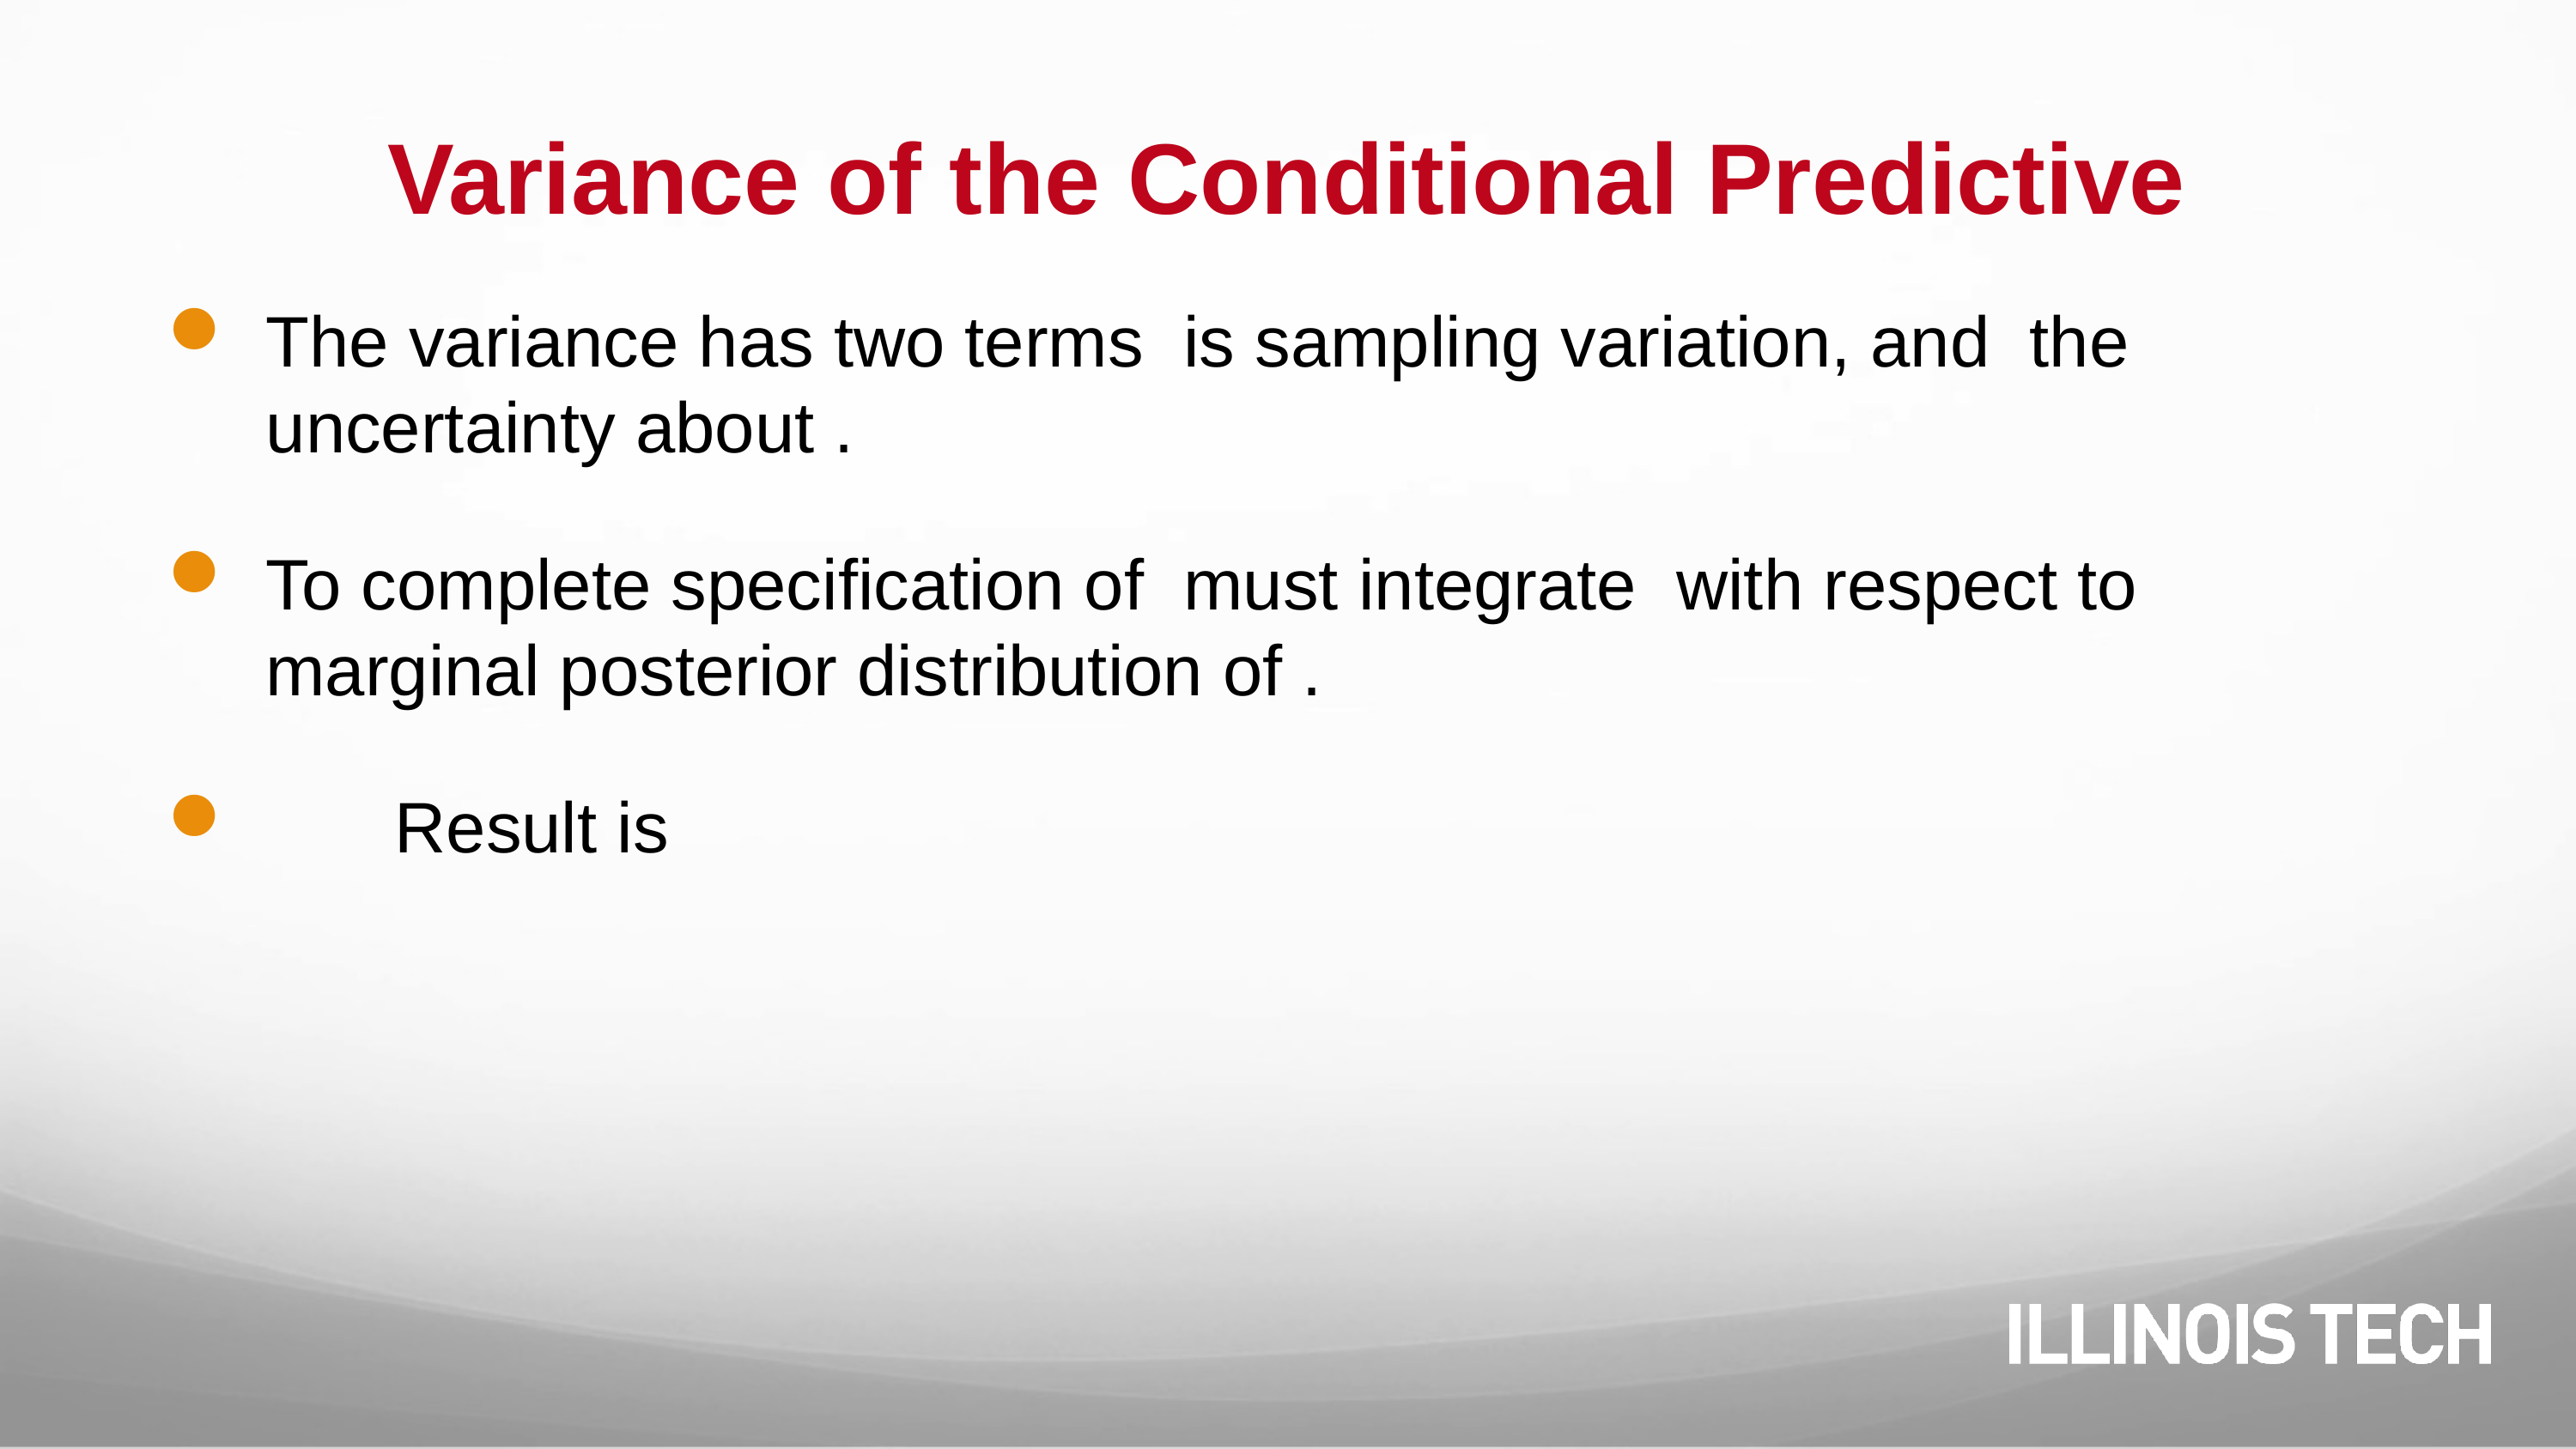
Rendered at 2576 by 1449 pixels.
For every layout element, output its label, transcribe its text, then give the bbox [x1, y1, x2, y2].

picture [0, 0, 2576, 1449]
title Variance of the Conditional Predictive [155, 22, 2421, 241]
